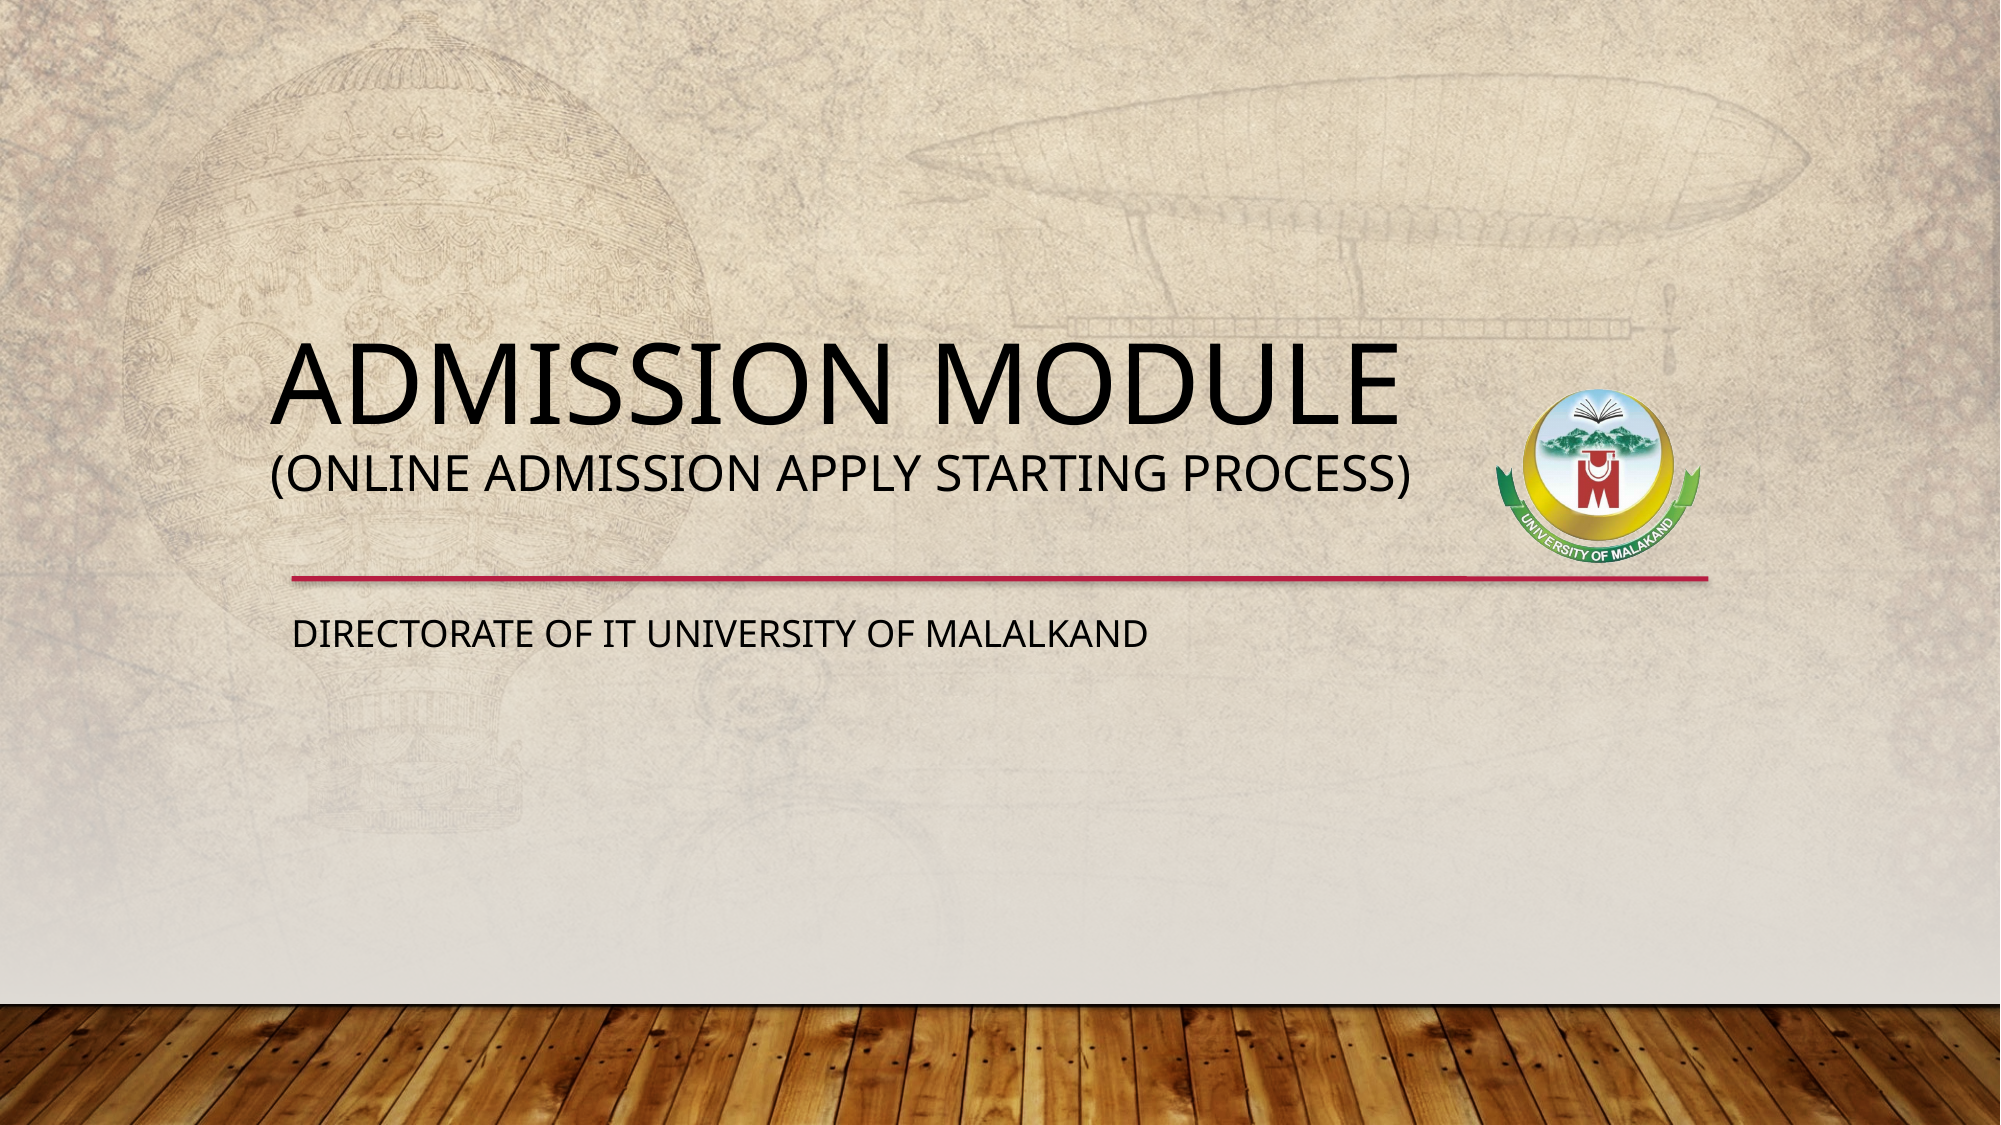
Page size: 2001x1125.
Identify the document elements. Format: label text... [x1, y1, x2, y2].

subtitle Directorate of it university of malalkand [291, 586, 1709, 747]
picture [1485, 384, 1709, 568]
picture [0, 1004, 2000, 1125]
title Admission module (online admission apply starting process) [270, 37, 1687, 563]
